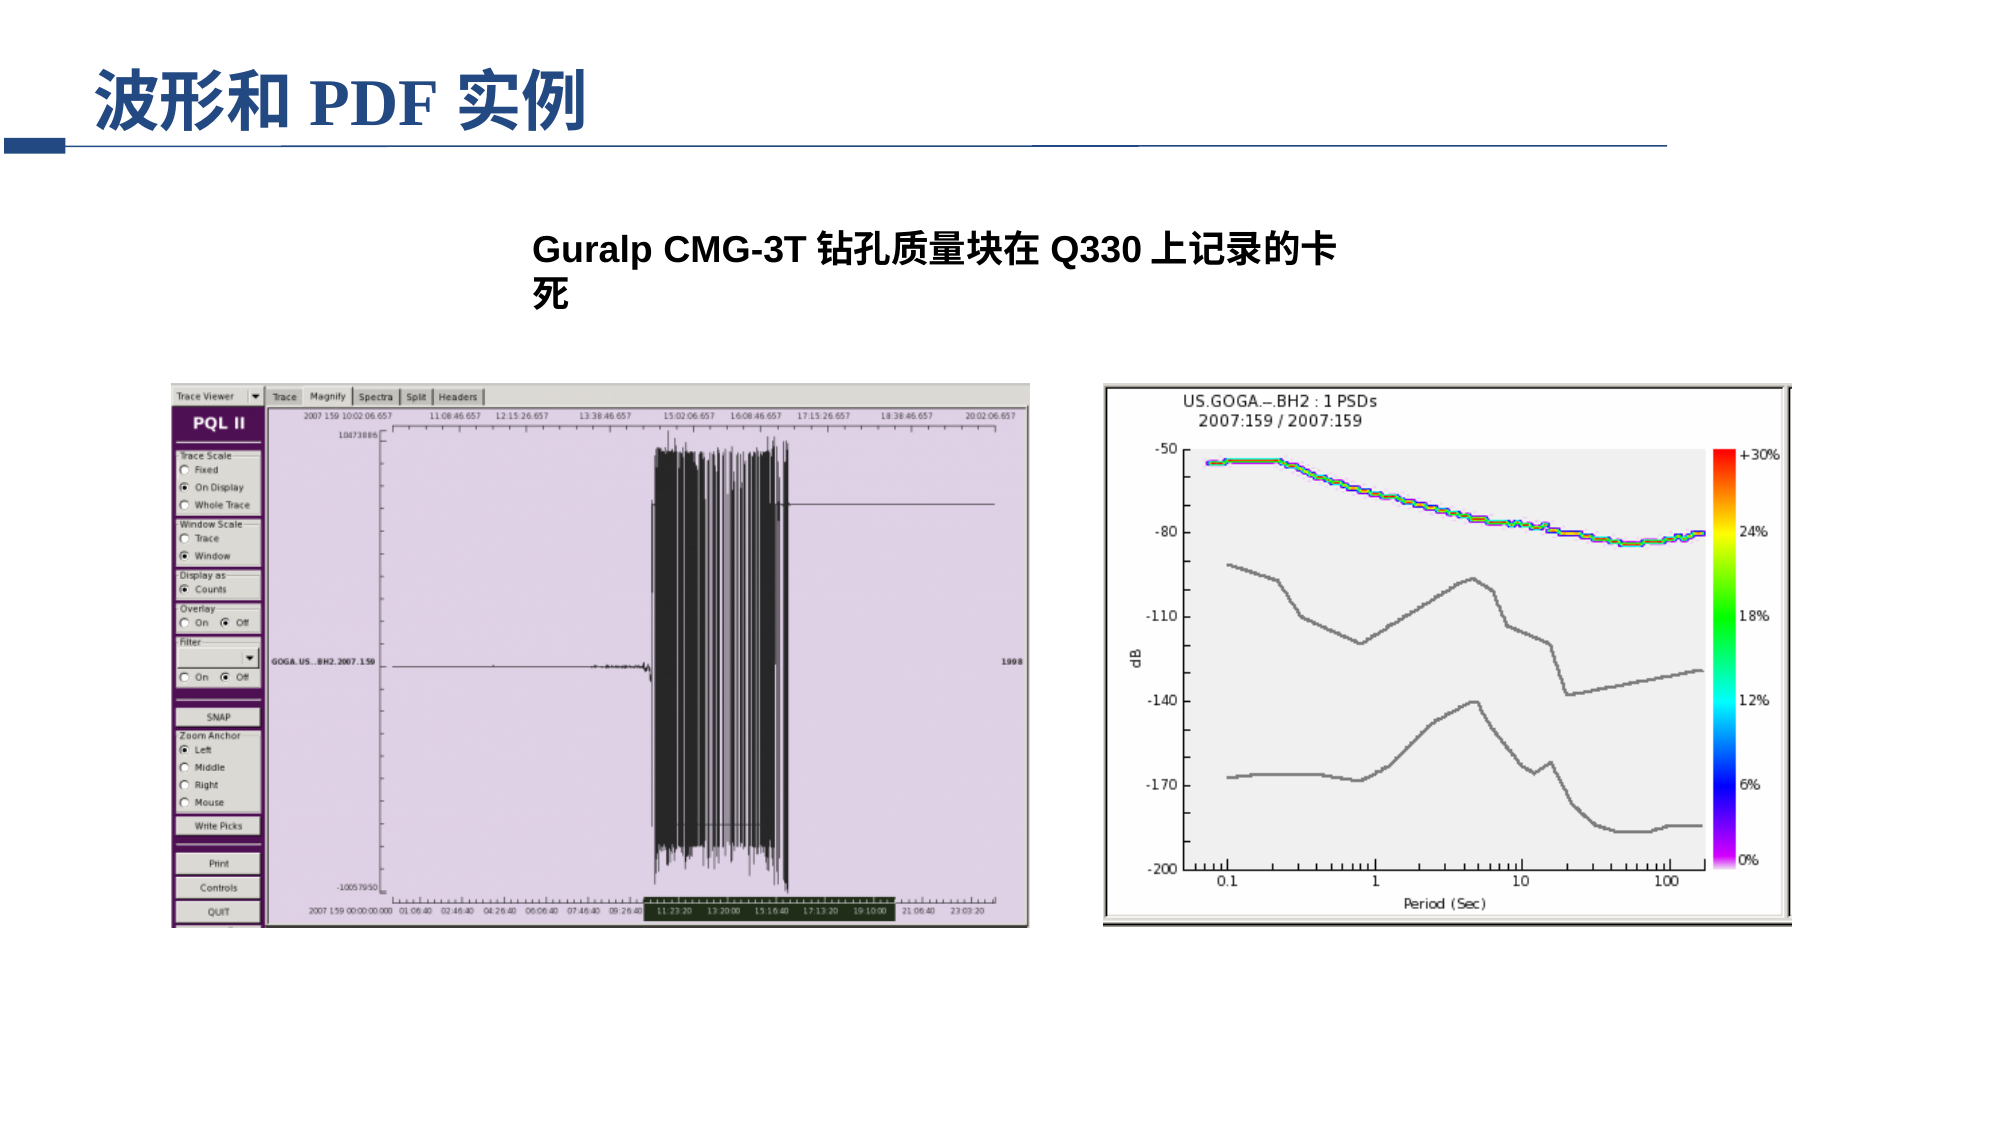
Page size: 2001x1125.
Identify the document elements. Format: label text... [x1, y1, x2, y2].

text_box [4, 137, 66, 154]
picture [171, 383, 1030, 928]
text_box Guralp CMG-3T钻孔质量块在Q330上记录的卡死 [517, 217, 1371, 323]
picture [1102, 383, 1792, 928]
text_box 波形和PDF实例 [78, 78, 1237, 147]
